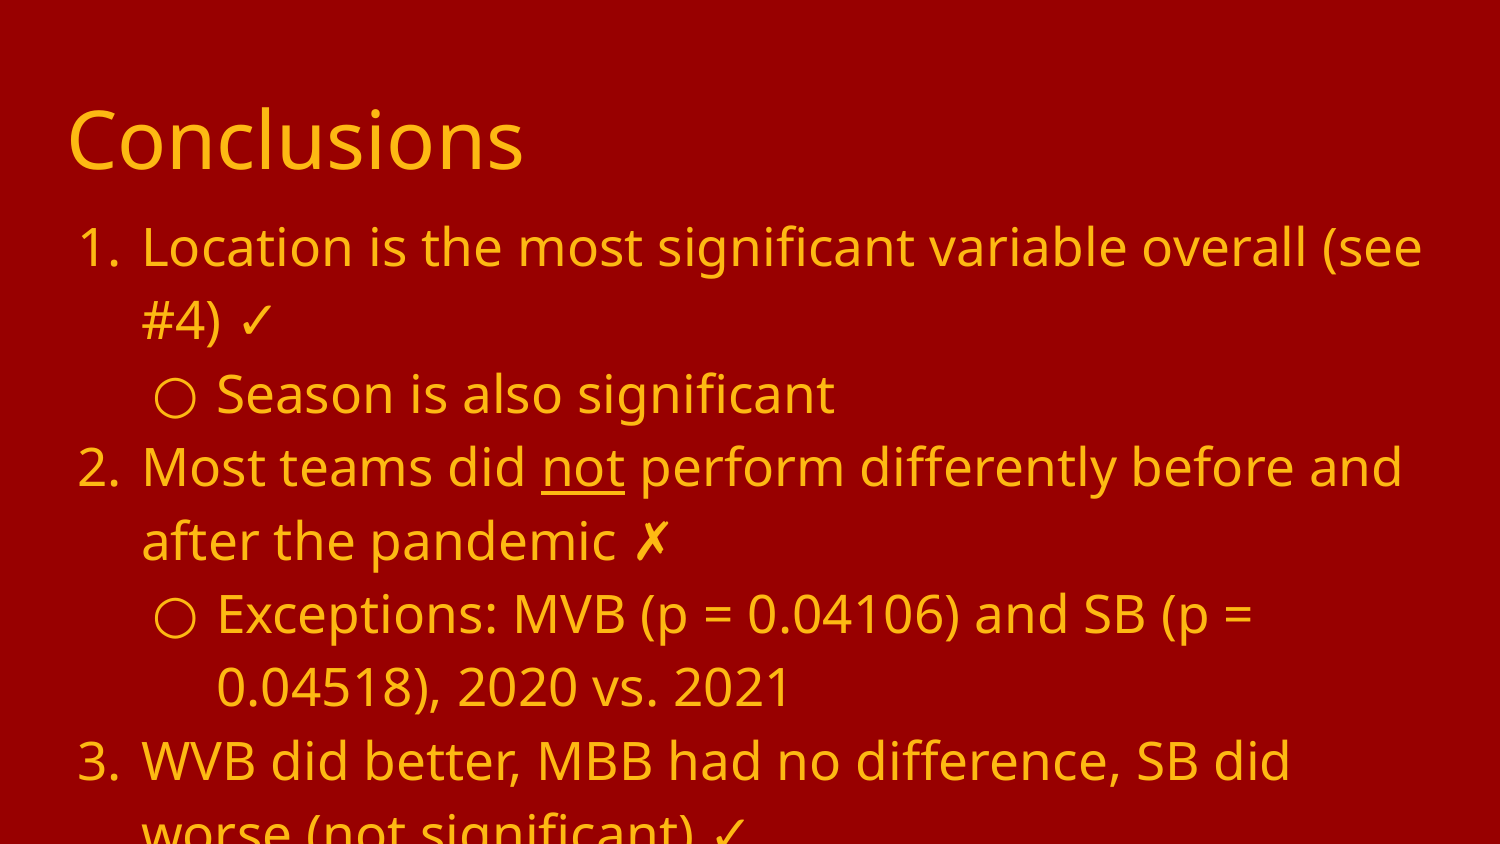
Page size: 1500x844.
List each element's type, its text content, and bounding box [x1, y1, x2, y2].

list Location is the most significant variable overall (see #4) ✓ Season is also significant Most teams did not perform differently before and after the pandemic ✗ Exceptions: MVB (p = 0.04106) and SB (p = 0.04518), 2020 vs. 2021 WVB did better, MBB had no difference, SB did worse (not significant) ✓ Teams did better at home (p < 0.00000001) ✓ Teams did better when I attended (p = 0.001310144) ✓ [51, 189, 1449, 750]
title Conclusions [51, 72, 1449, 167]
